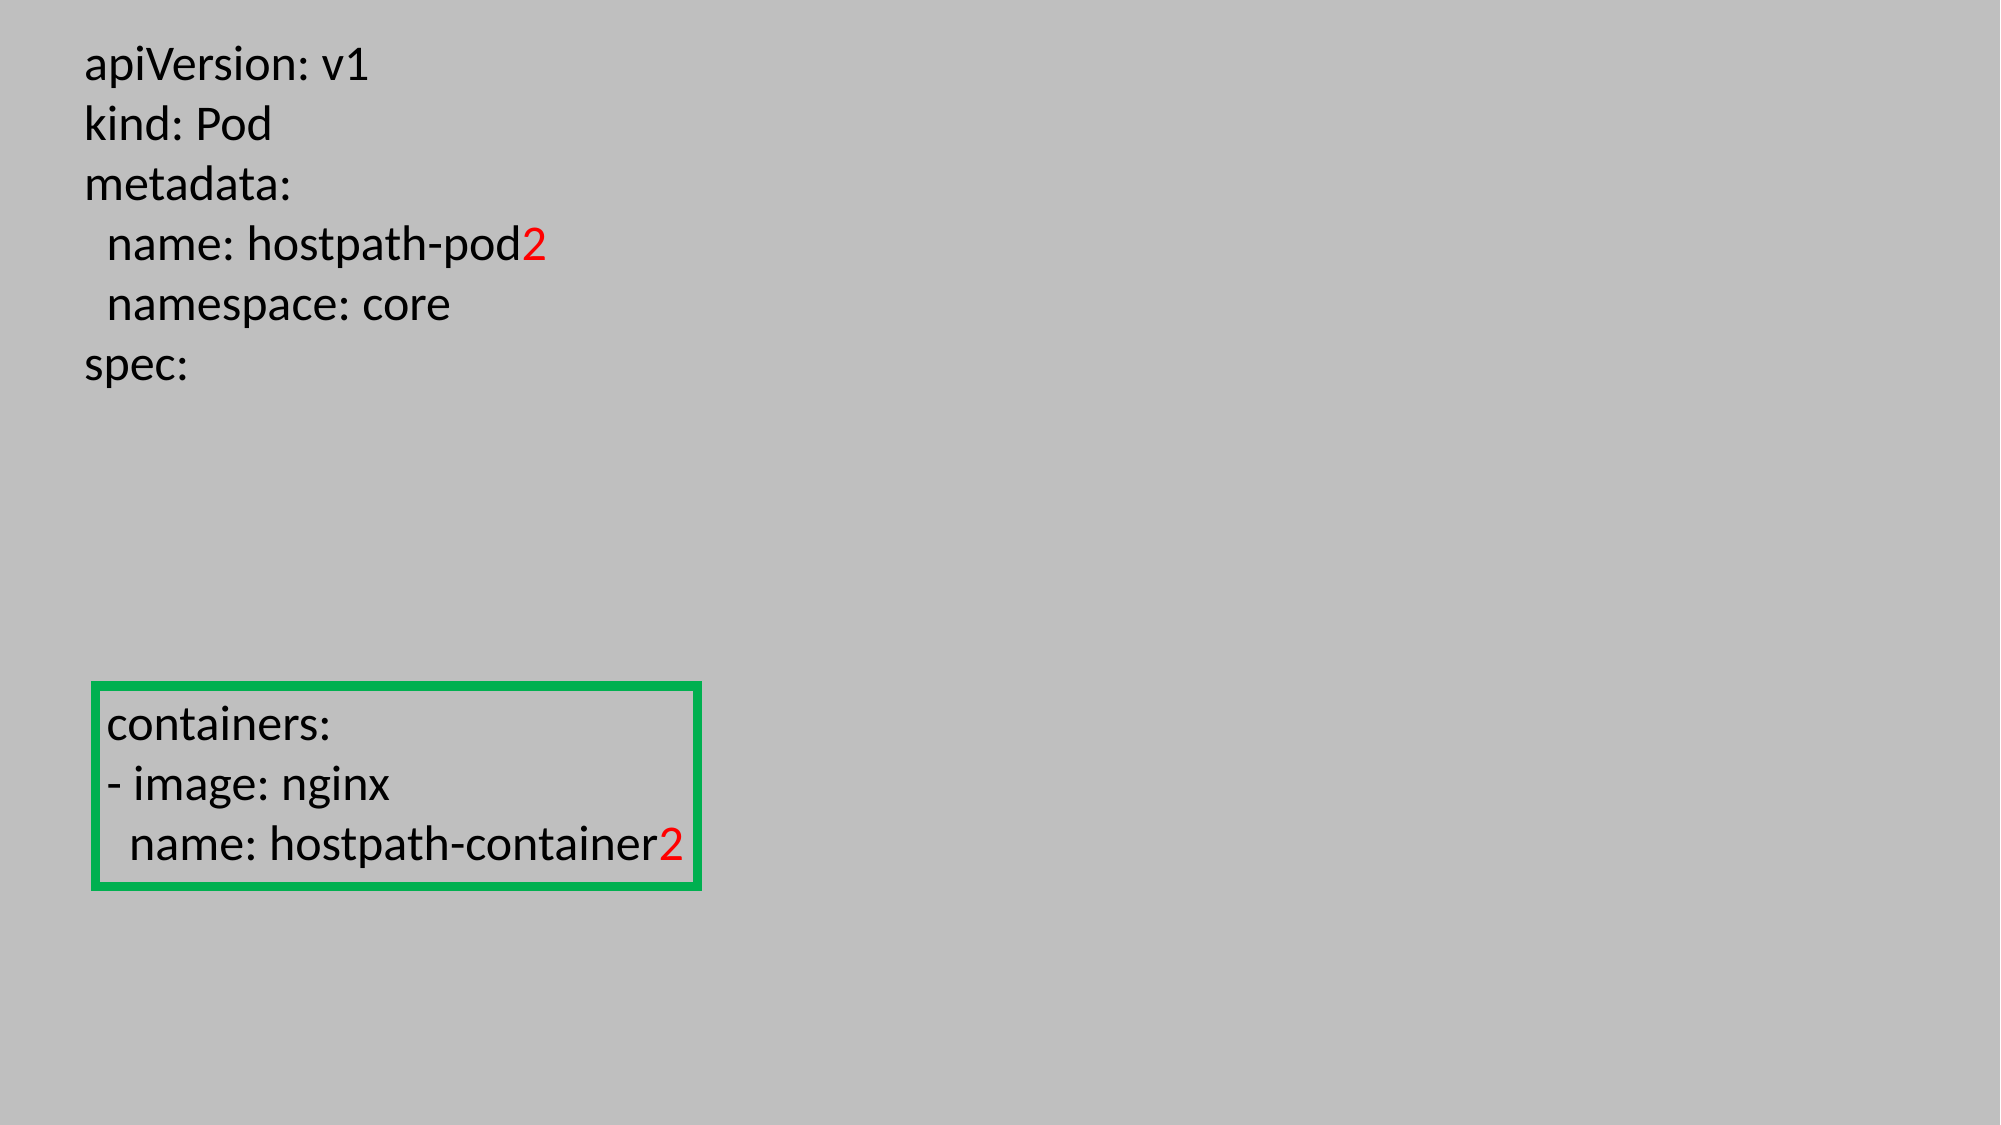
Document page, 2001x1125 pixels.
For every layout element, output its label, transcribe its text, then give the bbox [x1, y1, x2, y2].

text_box apiVersion: v1 kind: Pod metadata: name: hostpath-pod2 namespace: core spec: containers: - image: nginx name: hostpath-container2 [69, 23, 1070, 879]
text_box [95, 685, 698, 888]
